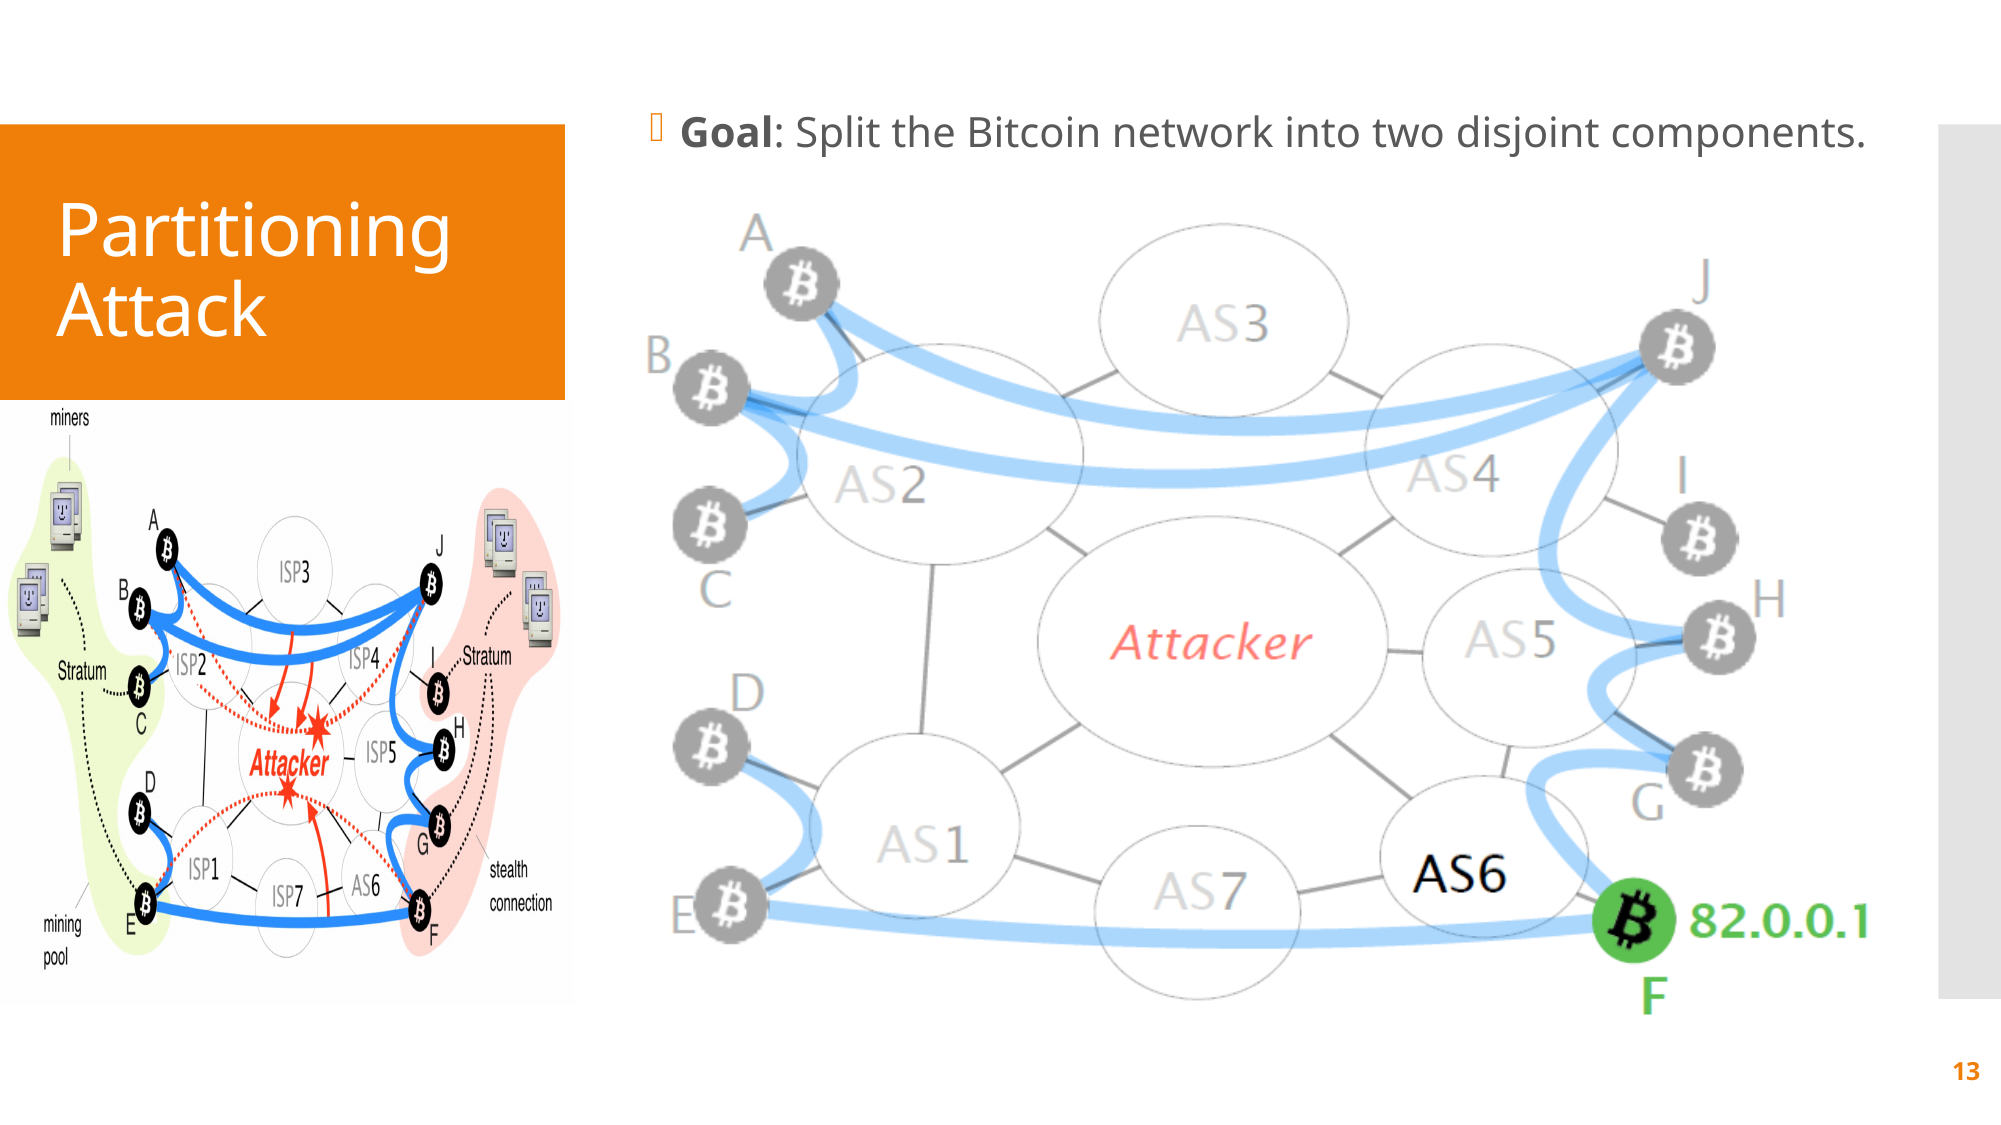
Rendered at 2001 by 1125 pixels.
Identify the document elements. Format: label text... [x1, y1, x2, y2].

list Goal: Split the Bitcoin network into two disjoint components. [634, 0, 2000, 269]
slide_number 13 [1744, 1042, 1996, 1103]
title Partitioning Attack [41, 184, 525, 361]
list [0, 399, 576, 1006]
picture [634, 184, 1877, 1051]
